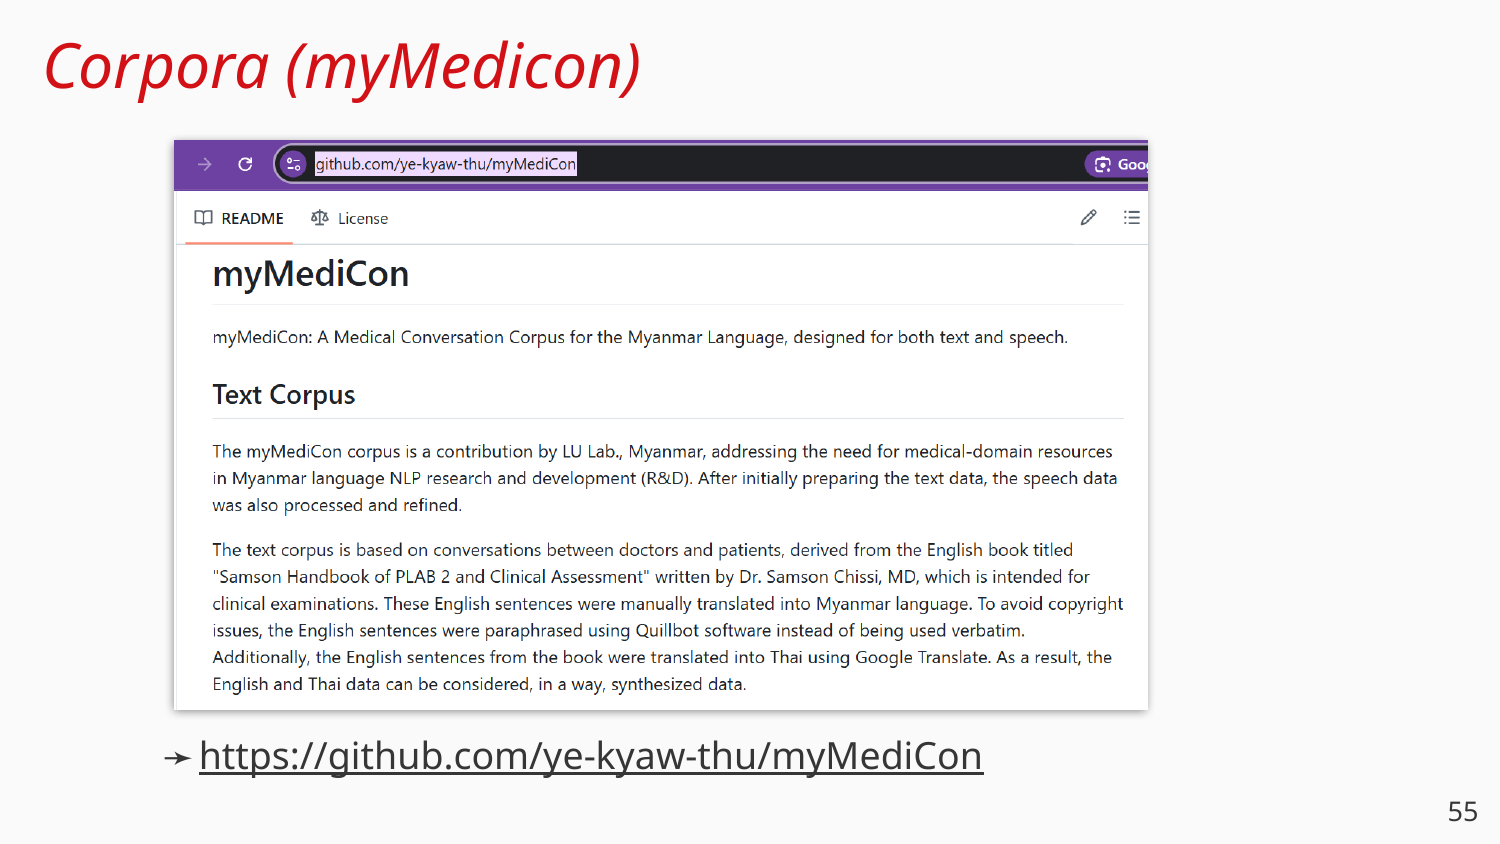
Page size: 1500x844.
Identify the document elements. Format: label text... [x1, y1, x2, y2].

picture [174, 140, 1148, 710]
title Corpora (myMedicon) [41, 34, 986, 176]
slide_number ‹#› [1403, 779, 1494, 844]
list https://github.com/ye-kyaw-thu/myMediCon [146, 709, 1243, 802]
